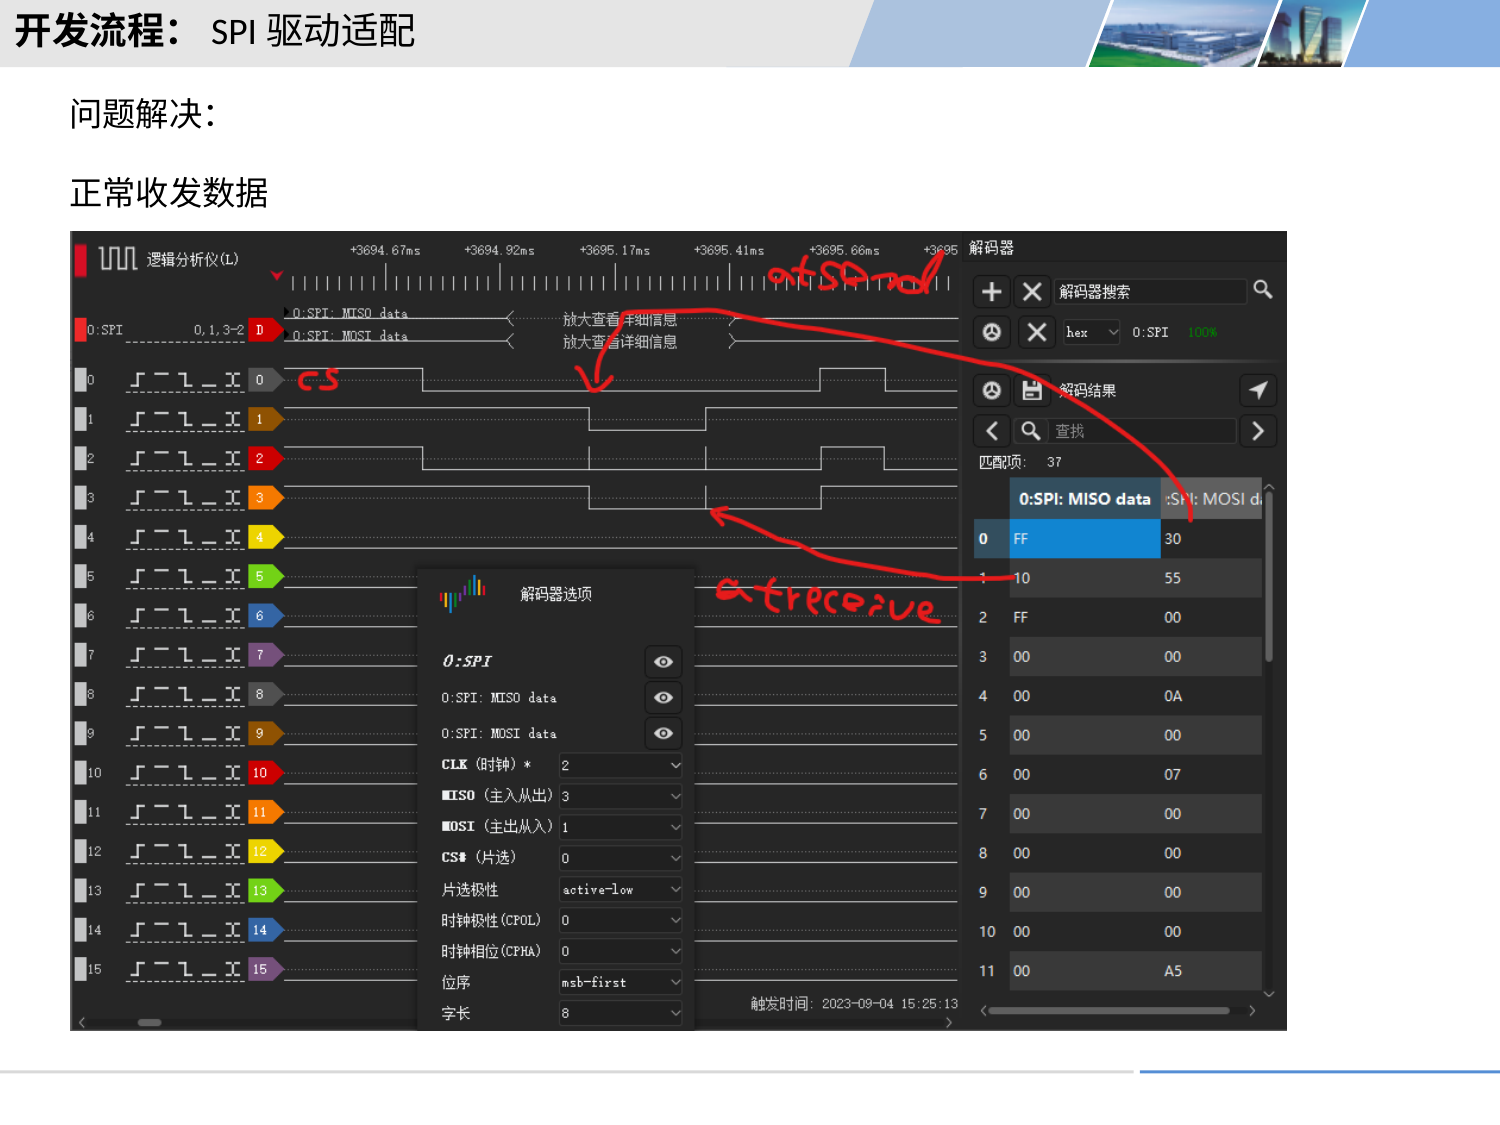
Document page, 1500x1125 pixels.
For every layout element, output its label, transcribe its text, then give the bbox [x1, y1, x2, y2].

picture [70, 231, 1288, 1032]
picture [1088, 0, 1279, 67]
picture [1257, 0, 1367, 67]
text_box 开发流程：SPI驱动适配 [0, 0, 491, 60]
text_box [70, 140, 1395, 725]
text_box 问题解决： 正常收发数据 [54, 85, 284, 220]
